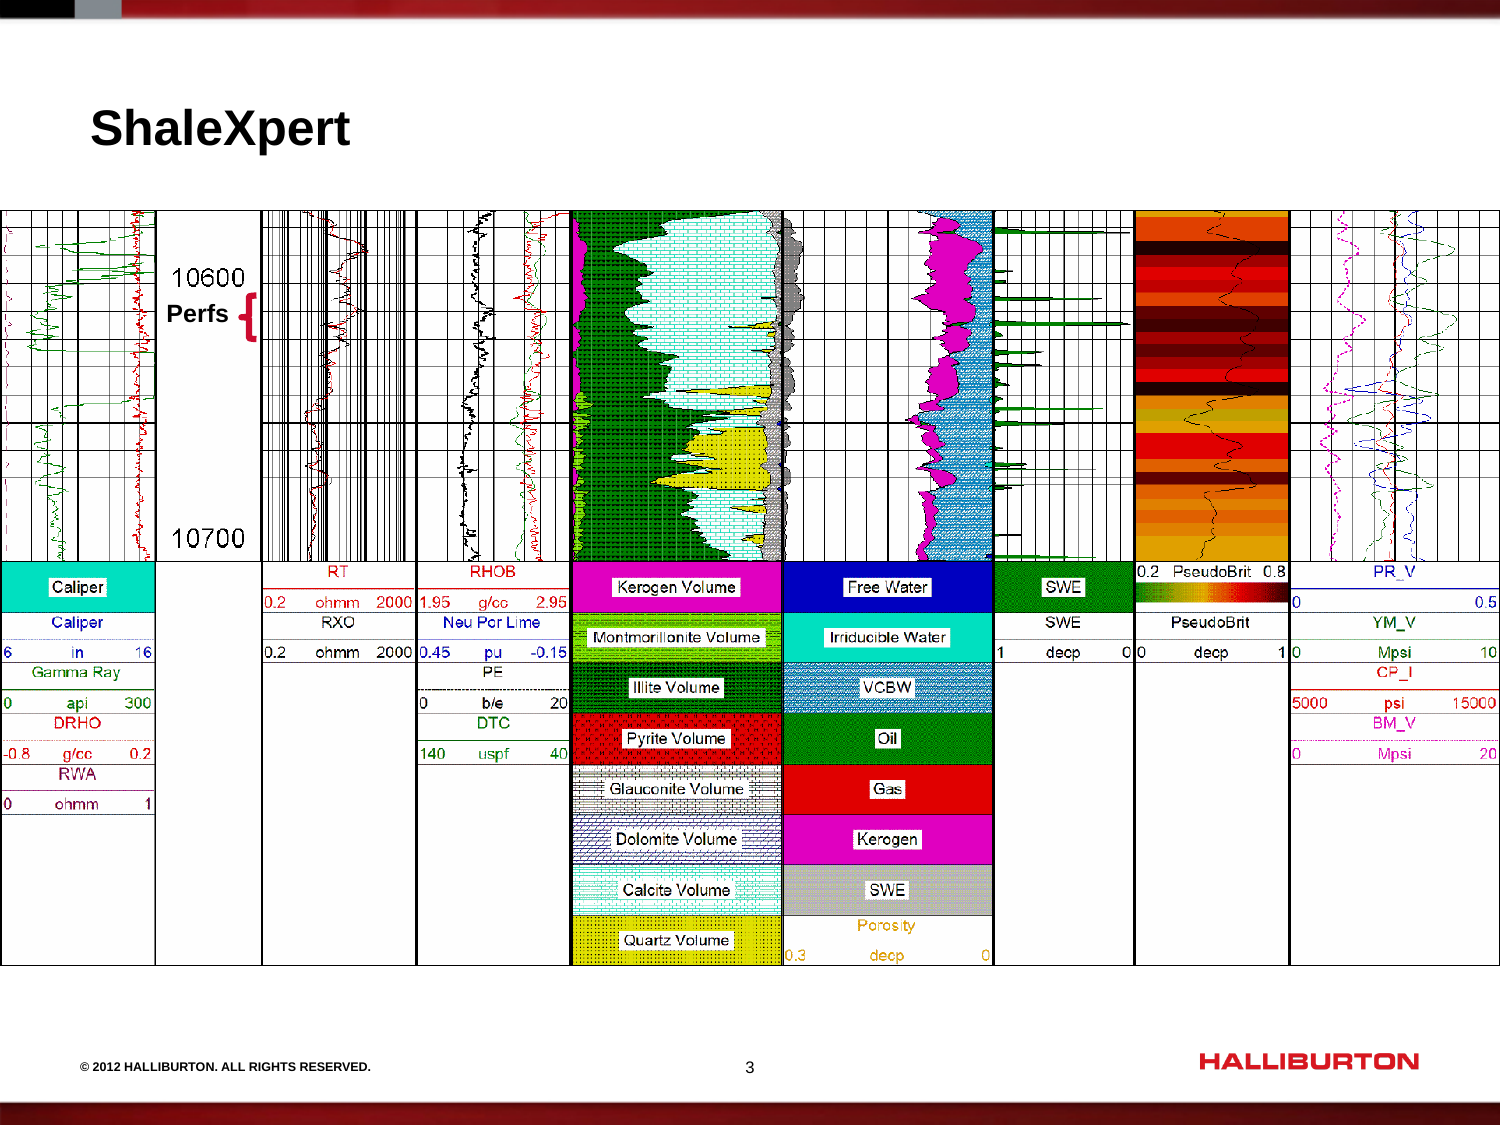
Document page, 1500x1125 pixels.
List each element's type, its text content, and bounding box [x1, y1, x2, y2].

picture [0, 0, 1500, 210]
title ShaleXpert [74, 44, 1426, 207]
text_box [0, 210, 1500, 965]
picture [0, 966, 1500, 1125]
